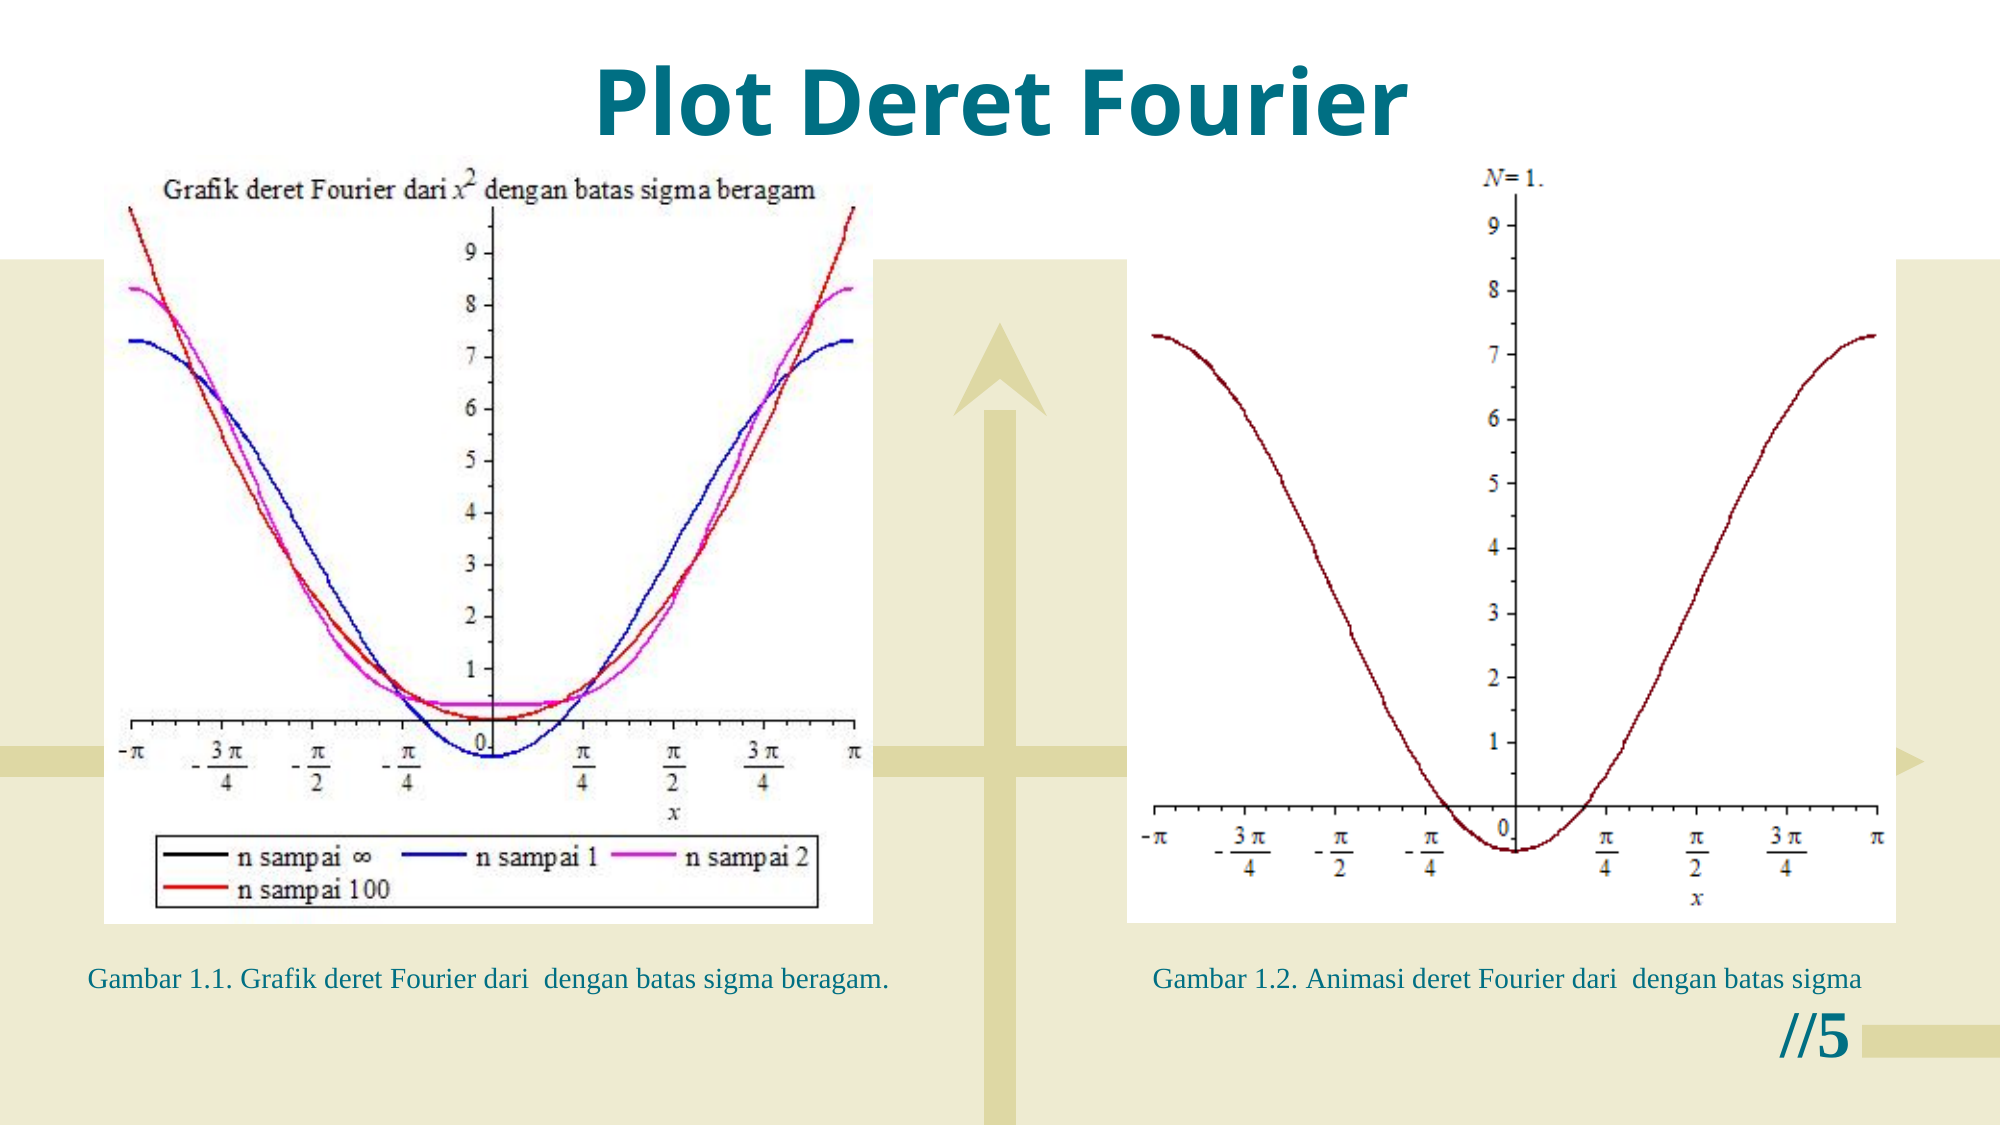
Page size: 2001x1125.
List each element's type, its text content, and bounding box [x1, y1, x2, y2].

text_box //5 [1770, 991, 1862, 1069]
title Plot Deret Fourier [57, 53, 1946, 156]
picture [1127, 154, 1896, 923]
picture [104, 155, 873, 924]
